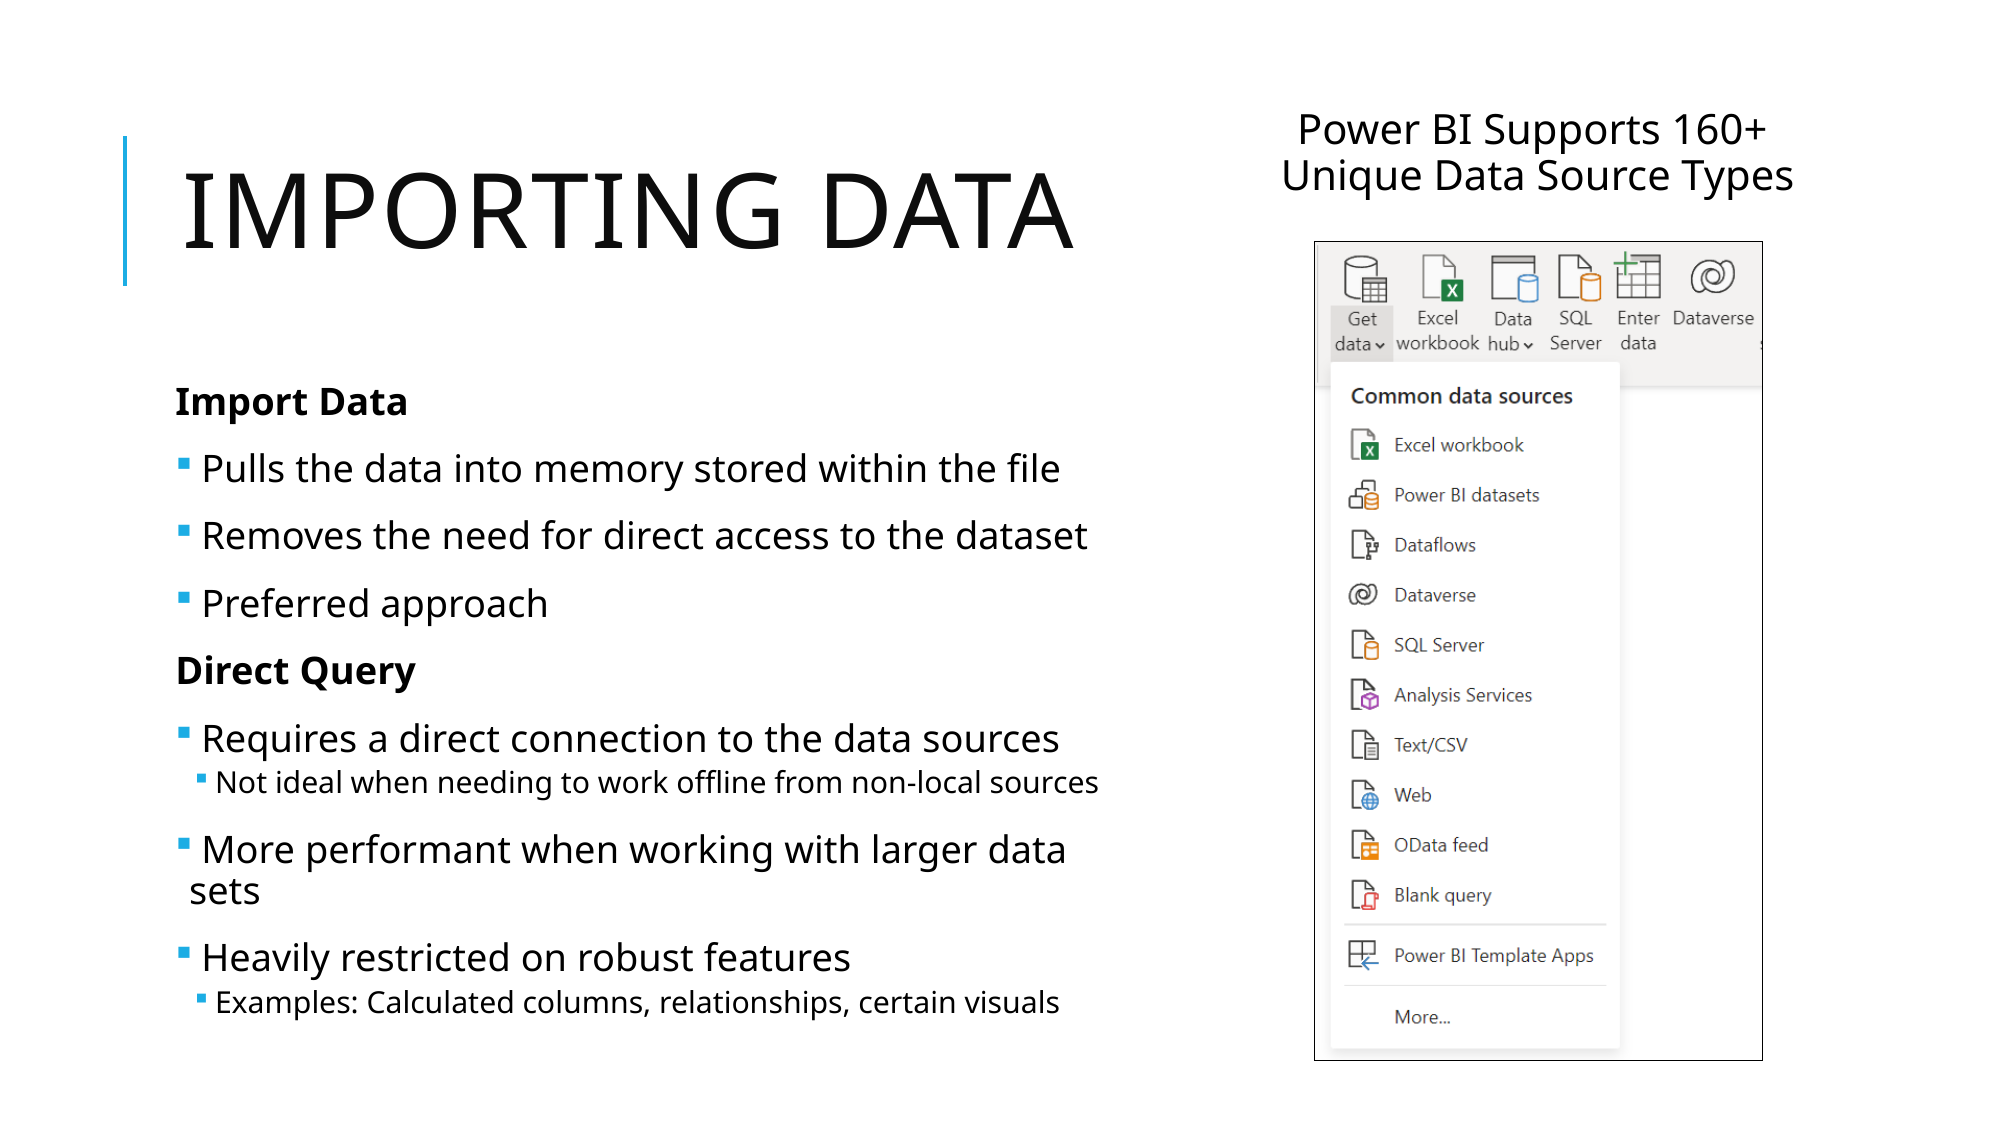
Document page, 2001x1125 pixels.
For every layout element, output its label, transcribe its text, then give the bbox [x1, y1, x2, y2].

picture [1314, 240, 1763, 1062]
title Importing Data [168, 96, 1763, 342]
text_box Power BI Supports 160+ Unique Data Source Types [1075, 101, 2000, 277]
list Import Data Pulls the data into memory stored within the file Removes the need for direct access to the dataset Preferred approach Direct Query Requires a direct connection to the data sources Not ideal when needing to work offline from non-local sources More performant when working with larger data sets Heavily restricted on robust features Examples: Calculated columns, relationships, certain visuals [168, 375, 1124, 1035]
